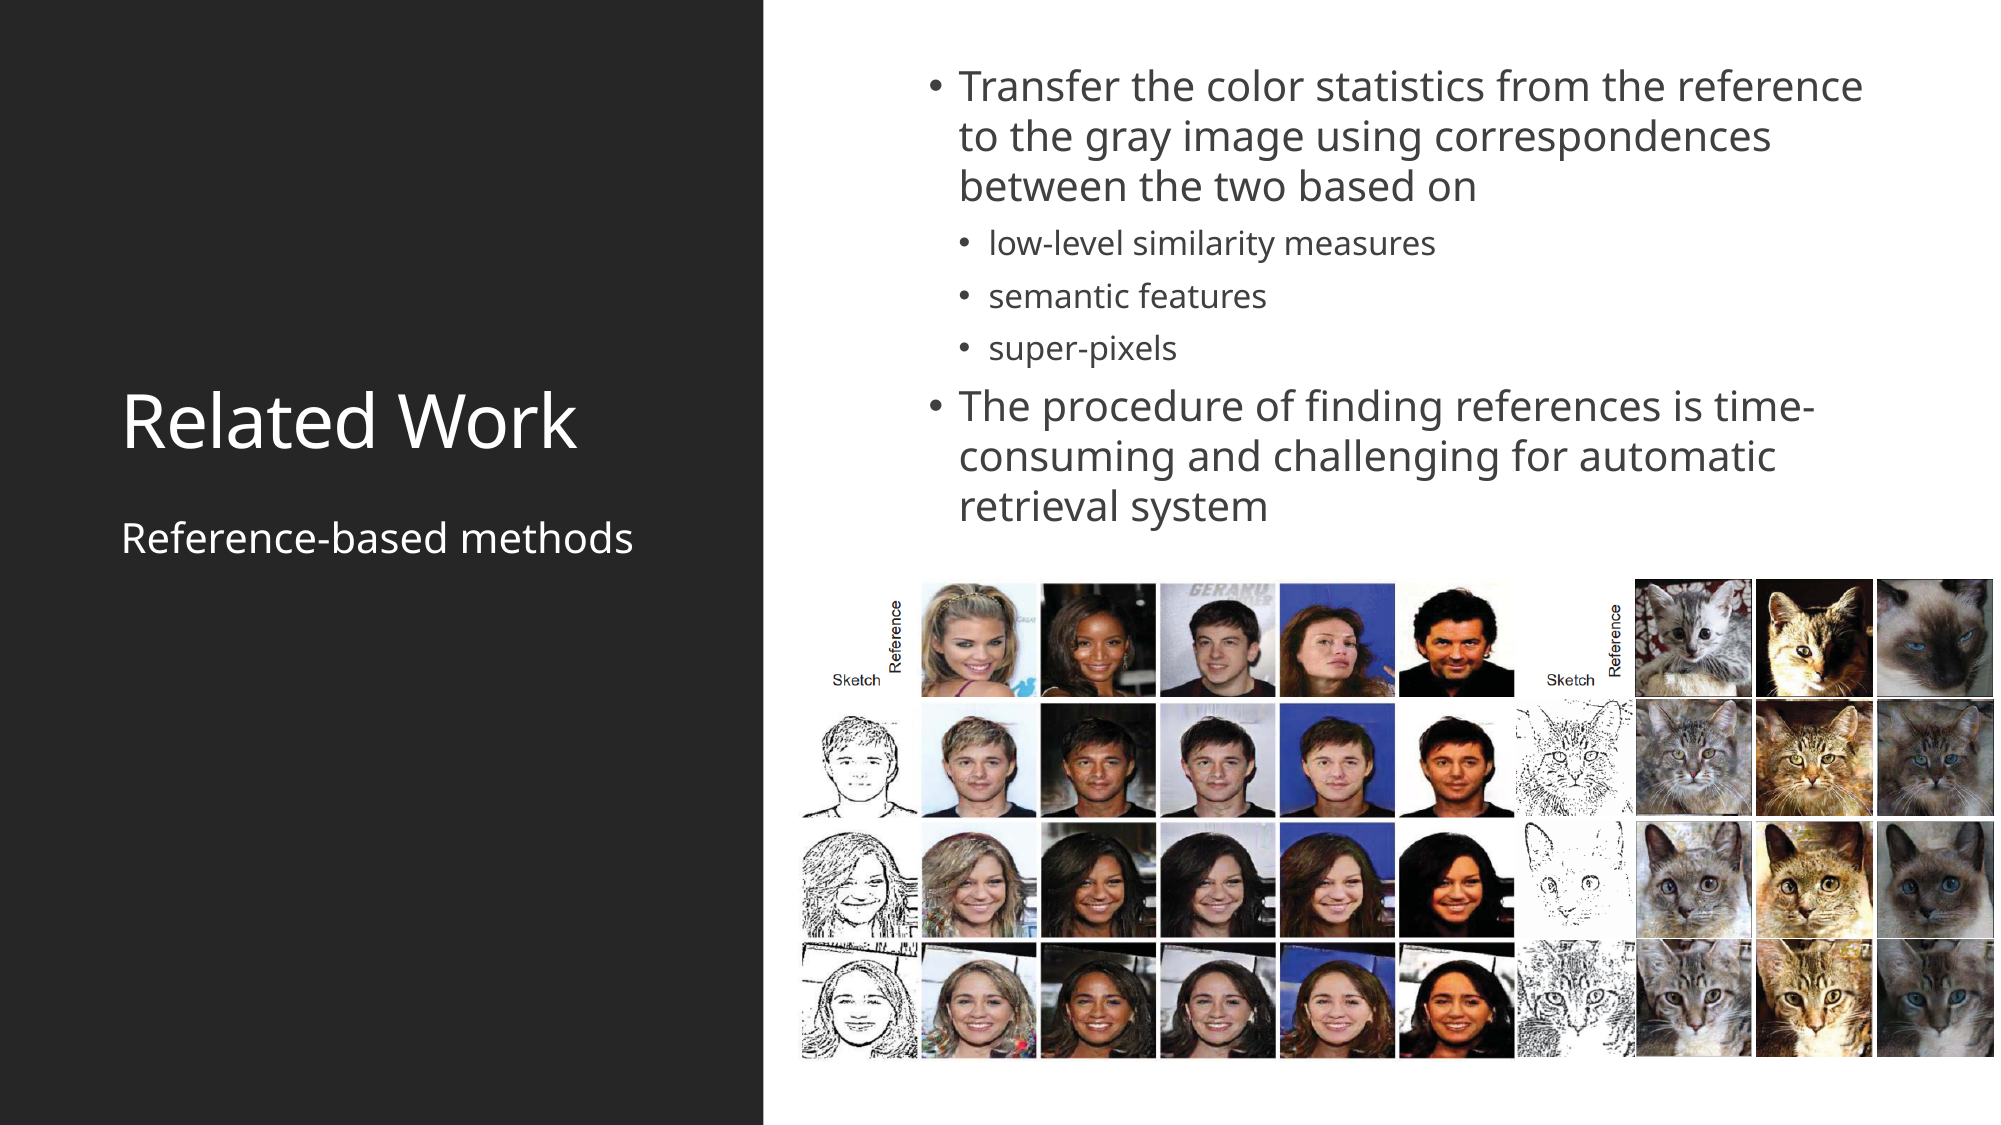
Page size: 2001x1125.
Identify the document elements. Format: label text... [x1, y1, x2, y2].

picture [794, 561, 2000, 1069]
title Related Work [105, 128, 683, 473]
list Reference-based methods [105, 499, 683, 1002]
list Transfer the color statistics from the reference to the gray image using correspondences between the two based on low-level similarity measures semantic features super-pixels The procedure of finding references is time-consuming and challenging for automatic retrieval system [895, 52, 1868, 559]
